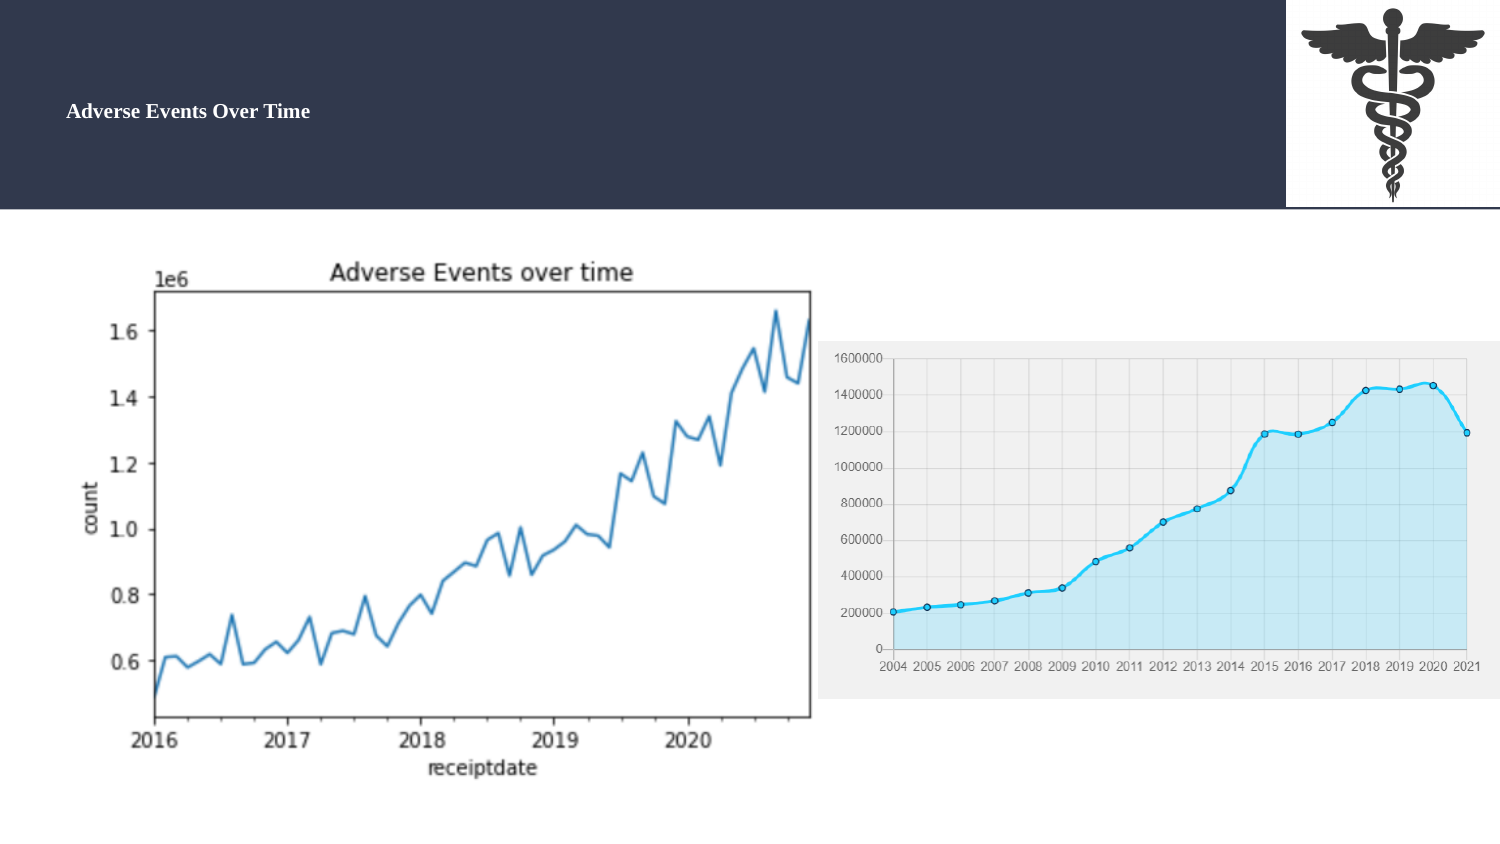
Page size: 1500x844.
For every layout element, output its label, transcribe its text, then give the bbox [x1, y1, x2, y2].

picture [1286, 0, 1500, 207]
title Adverse Events Over Time [51, 82, 1449, 185]
picture [51, 230, 1500, 809]
